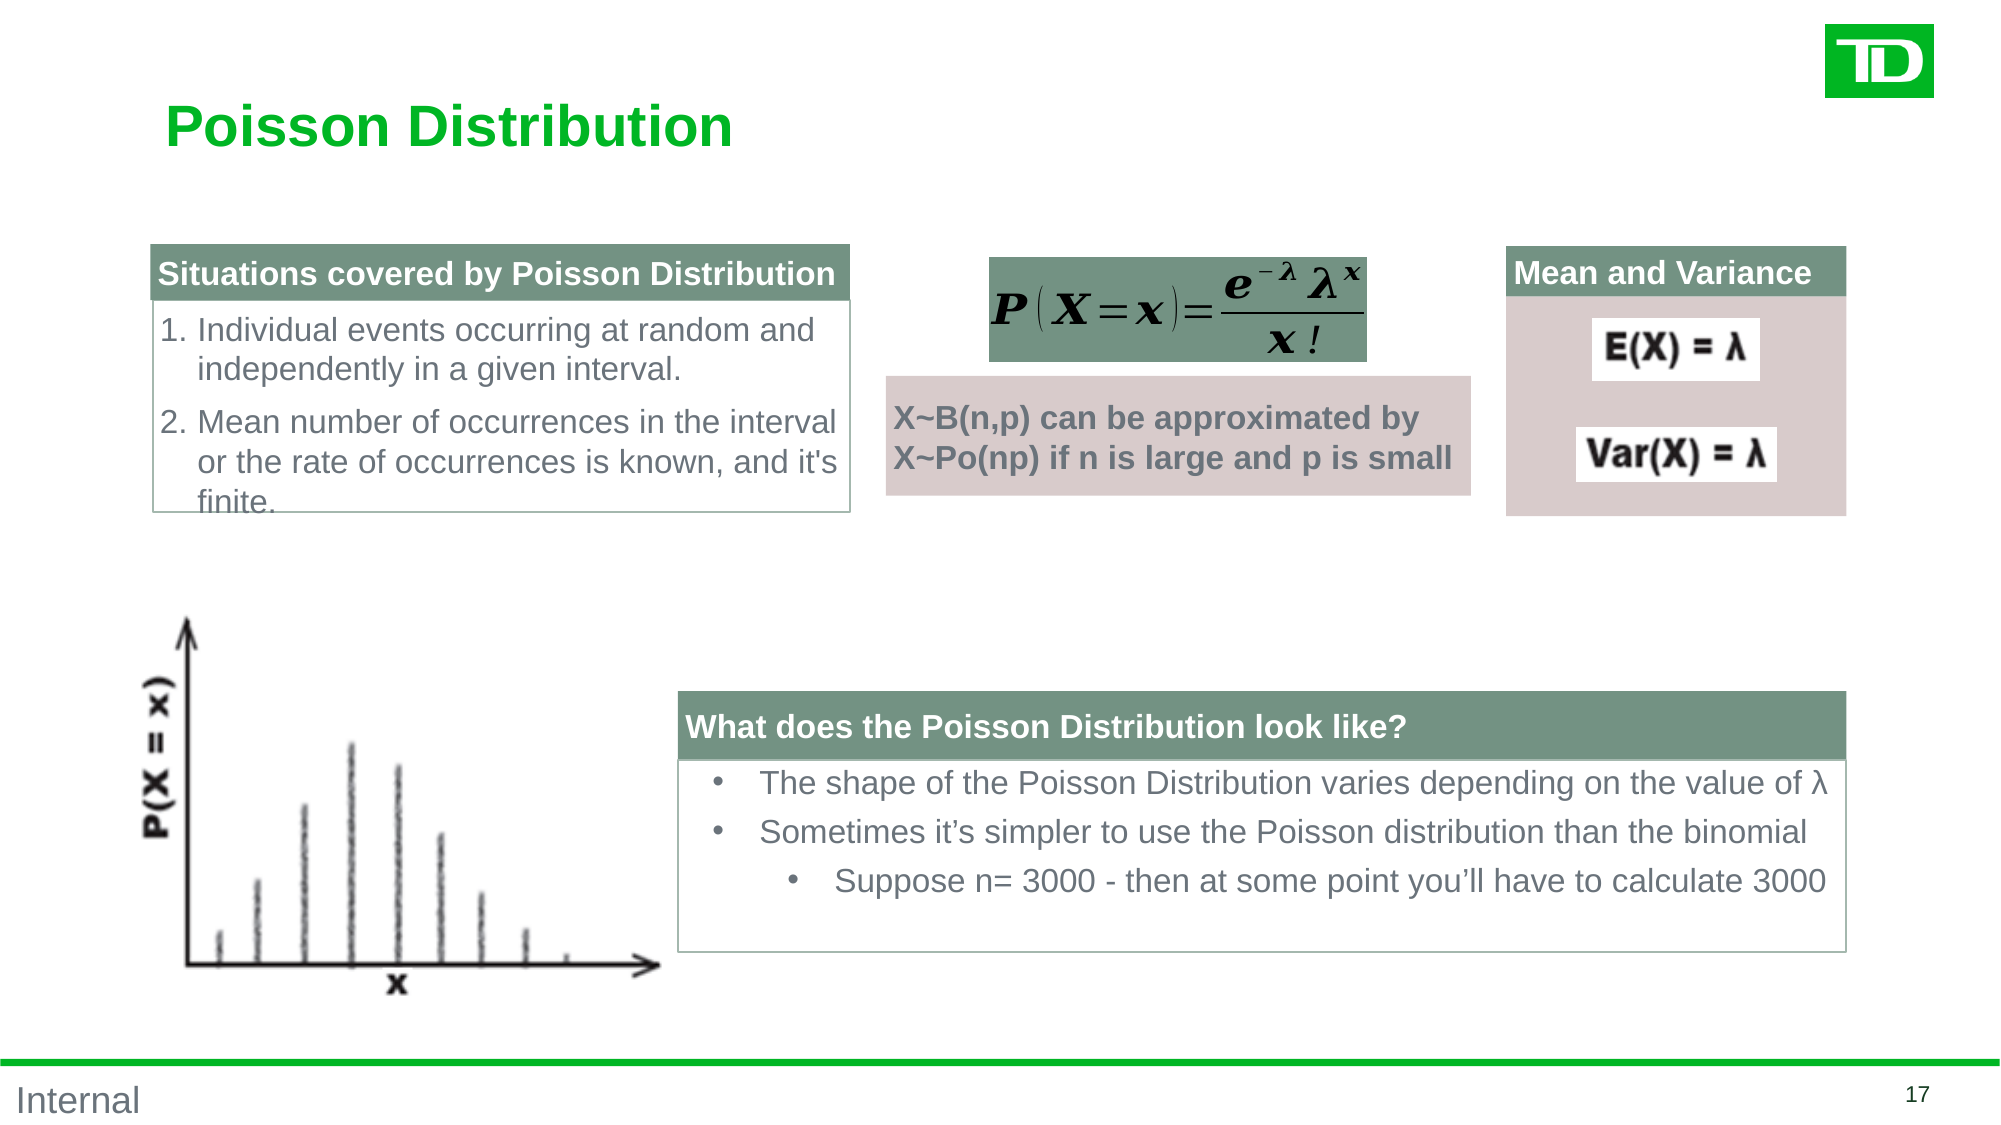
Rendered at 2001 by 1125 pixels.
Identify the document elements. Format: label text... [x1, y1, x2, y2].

text_box Individual events occurring at random and independently in a given interval. Mean number of occurrences in the interval or the rate of occurrences is known, and it's finite. [152, 301, 851, 513]
text_box What does the Poisson Distribution look like? [677, 690, 1847, 759]
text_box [1505, 245, 1847, 517]
picture [1825, 24, 1934, 98]
text_box The shape of the Poisson Distribution varies depending on the value of λ Sometimes it’s simpler to use the Poisson distribution than the binomial Suppose n= 3000 - then at some point you’ll have to calculate 3000 [677, 759, 1847, 953]
text_box Situations covered by Poisson Distribution [149, 243, 851, 301]
title Poisson Distribution [150, 62, 1634, 196]
text_box X~B(n,p) can be approximated by X~Po(np) if n is large and p is small [885, 375, 1472, 497]
slide_number 17 [1793, 1078, 1946, 1109]
picture [132, 606, 666, 1001]
